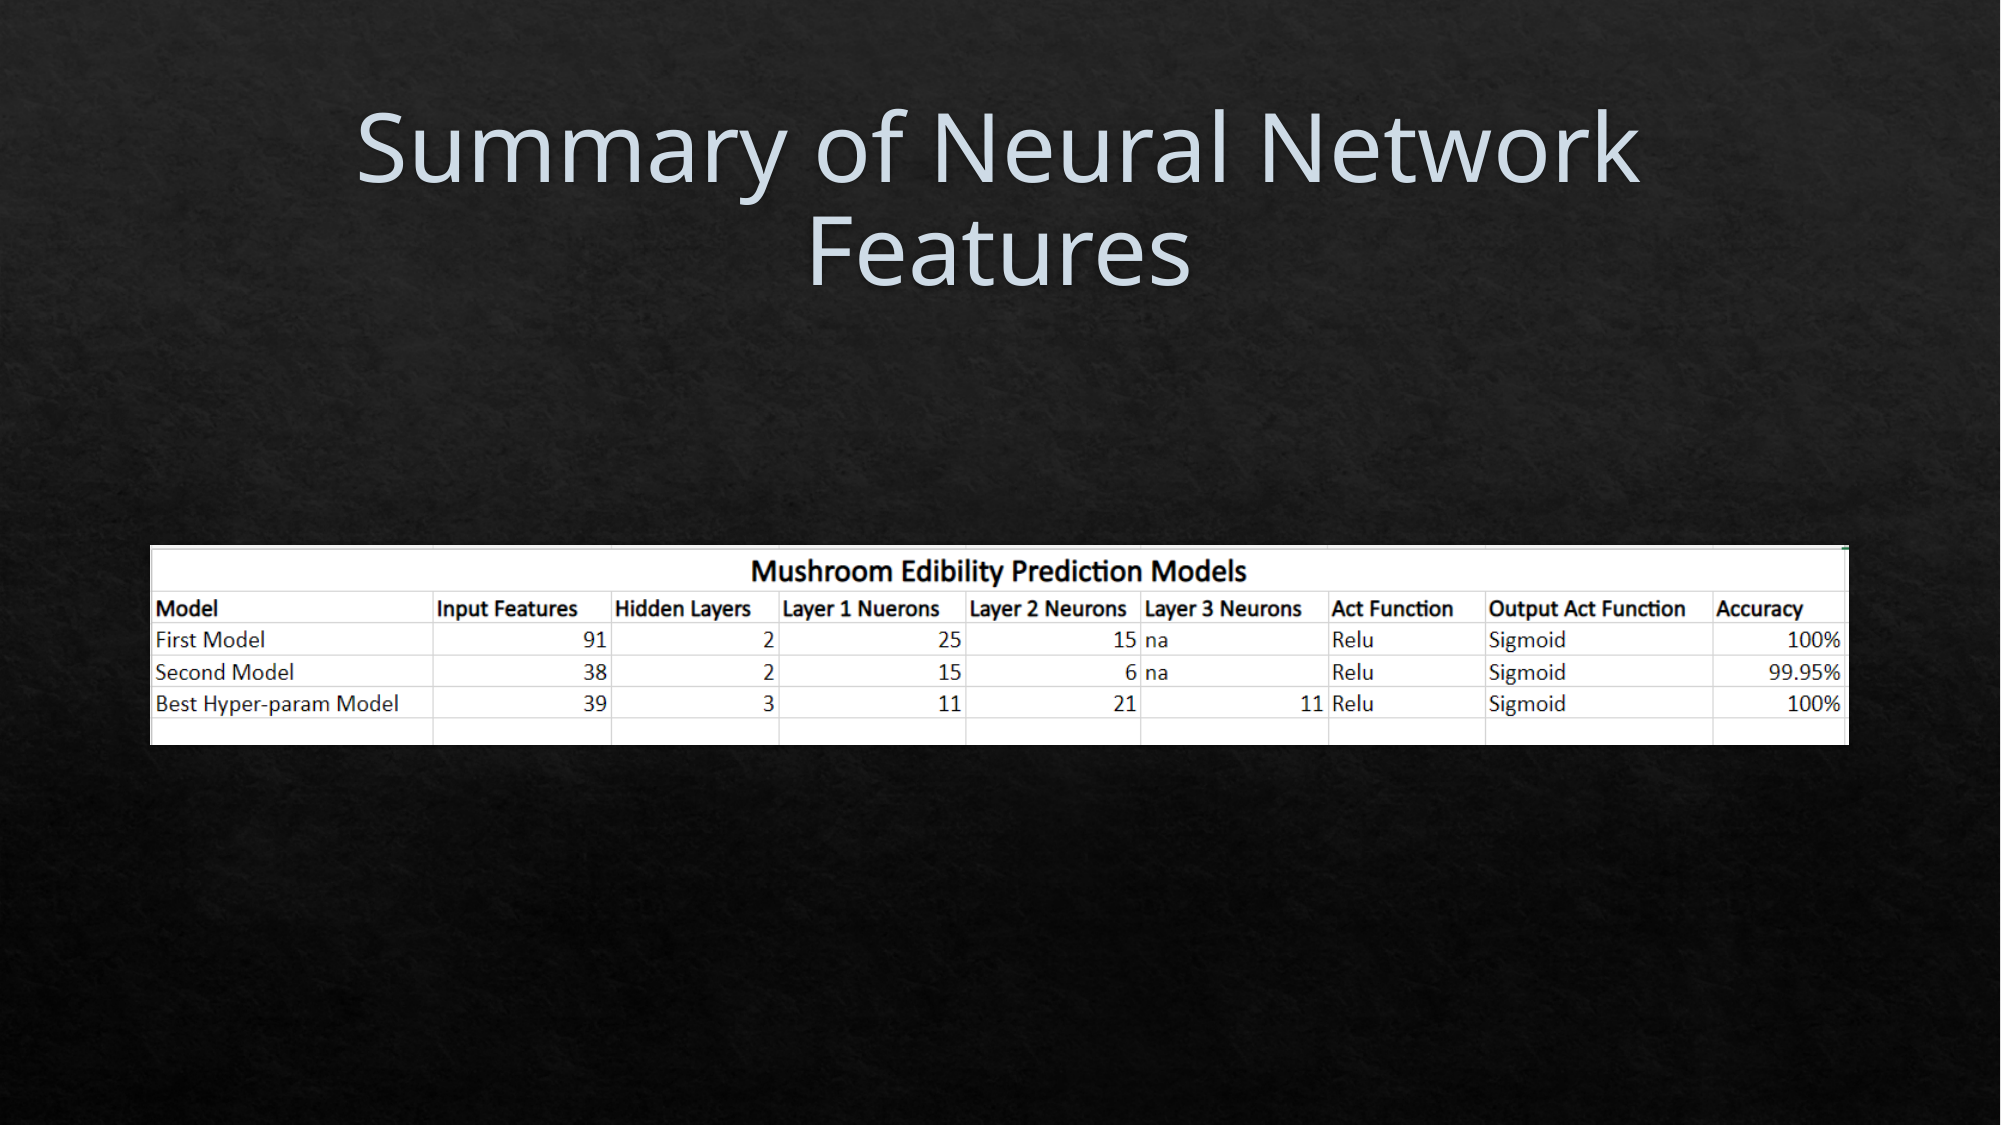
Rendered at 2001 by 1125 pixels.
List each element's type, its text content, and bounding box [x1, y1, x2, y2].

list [149, 545, 1849, 745]
title Summary of Neural Network Features [149, 99, 1849, 307]
